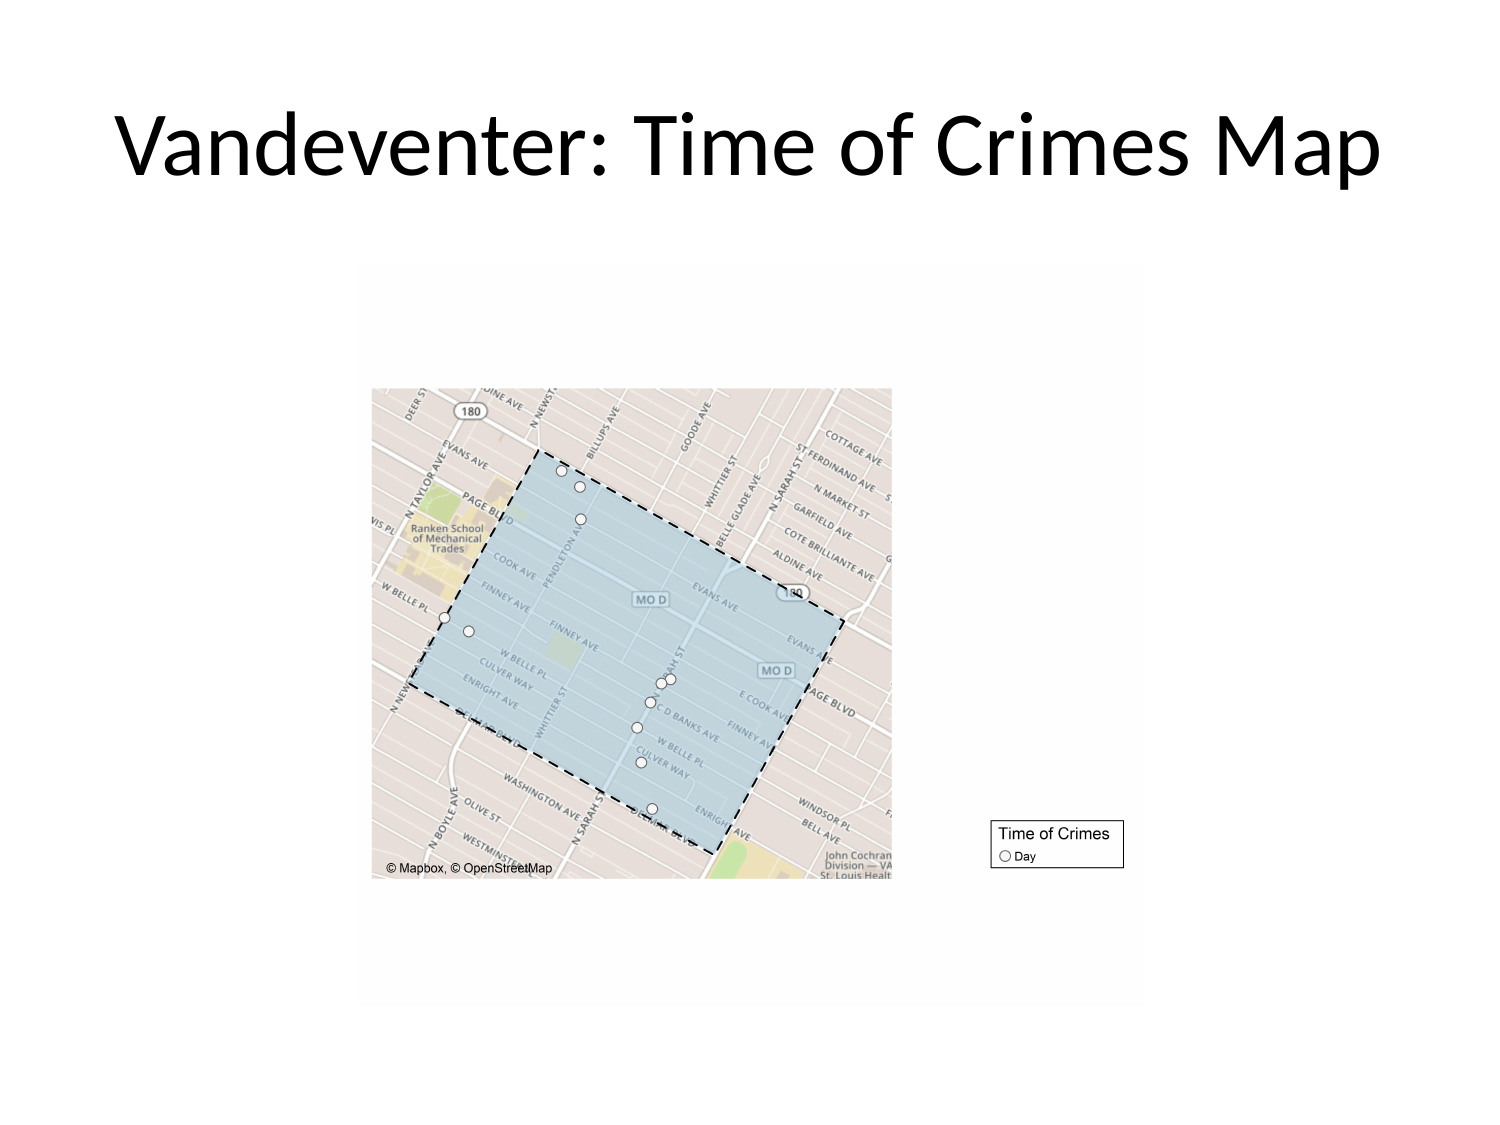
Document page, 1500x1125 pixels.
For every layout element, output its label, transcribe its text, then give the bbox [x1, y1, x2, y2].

picture [356, 262, 1144, 1005]
title Vandeventer: Time of Crimes Map [75, 45, 1425, 233]
